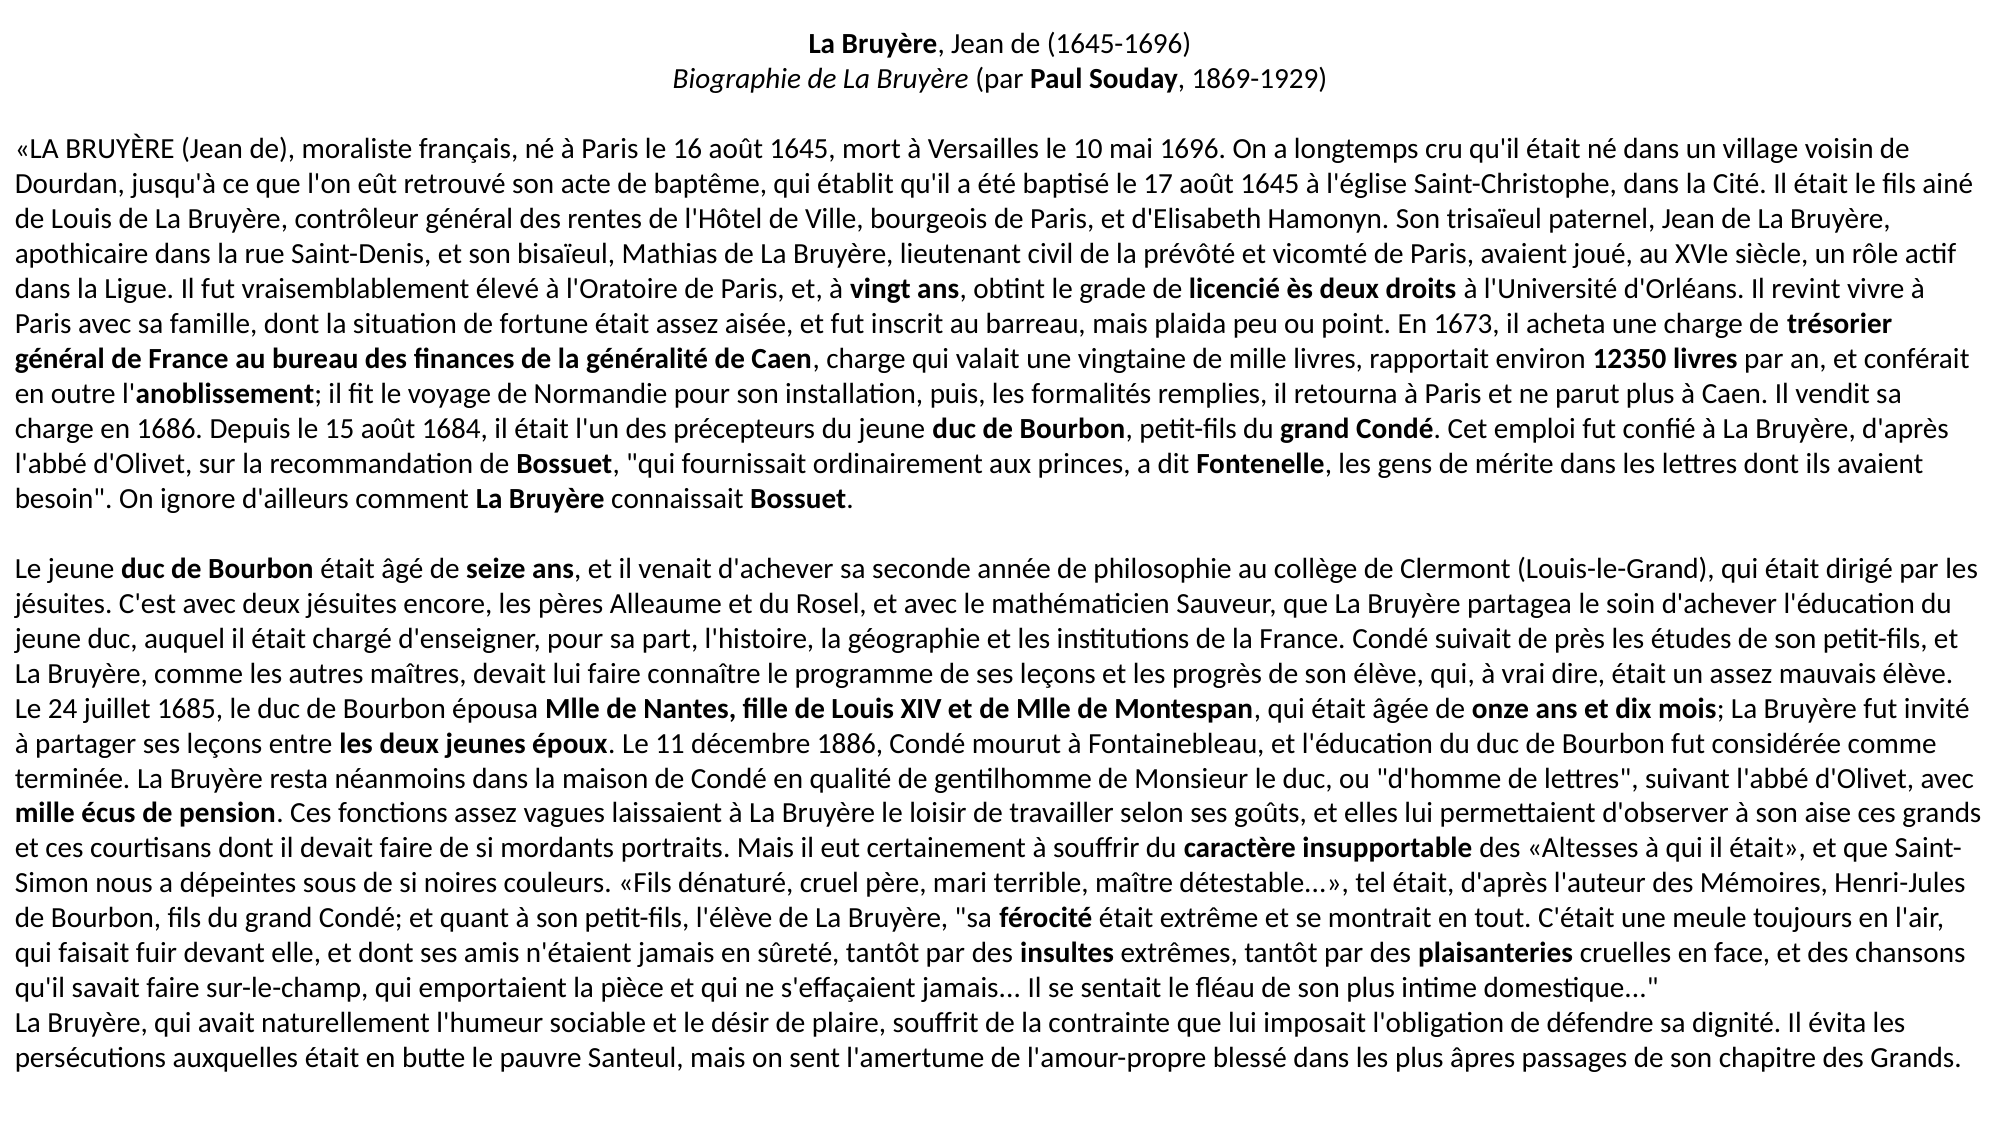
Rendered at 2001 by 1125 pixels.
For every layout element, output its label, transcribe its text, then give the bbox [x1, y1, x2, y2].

text_box La Bruyère, Jean de (1645-1696) Biographie de La Bruyère (par Paul Souday, 1869-1929) «LA BRUYÈRE (Jean de), moraliste français, né à Paris le 16 août 1645, mort à Versailles le 10 mai 1696. On a longtemps cru qu'il était né dans un village voisin de Dourdan, jusqu'à ce que l'on eût retrouvé son acte de baptême, qui établit qu'il a été baptisé le 17 août 1645 à l'église Saint-Christophe, dans la Cité. Il était le fils ainé de Louis de La Bruyère, contrôleur général des rentes de l'Hôtel de Ville, bourgeois de Paris, et d'Elisabeth Hamonyn. Son trisaïeul paternel, Jean de La Bruyère, apothicaire dans la rue Saint-Denis, et son bisaïeul, Mathias de La Bruyère, lieutenant civil de la prévôté et vicomté de Paris, avaient joué, au XVIe siècle, un rôle actif dans la Ligue. Il fut vraisemblablement élevé à l'Oratoire de Paris, et, à vingt ans, obtint le grade de licencié ès deux droits à l'Université d'Orléans. Il revint vivre à Paris avec sa famille, dont la situation de fortune était assez aisée, et fut inscrit au barreau, mais plaida peu ou point. En 1673, il acheta une charge de trésorier général de France au bureau des finances de la généralité de Caen, charge qui valait une vingtaine de mille livres, rapportait environ 12350 livres par an, et conférait en outre l'anoblissement; il fit le voyage de Normandie pour son installation, puis, les formalités remplies, il retourna à Paris et ne parut plus à Caen. Il vendit sa charge en 1686. Depuis le 15 août 1684, il était l'un des précepteurs du jeune duc de Bourbon, petit-fils du grand Condé. Cet emploi fut confié à La Bruyère, d'après l'abbé d'Olivet, sur la recommandation de Bossuet, "qui fournissait ordinairement aux princes, a dit Fontenelle, les gens de mérite dans les lettres dont ils avaient besoin". On ignore d'ailleurs comment La Bruyère connaissait Bossuet. Le jeune duc de Bourbon était âgé de seize ans, et il venait d'achever sa seconde année de philosophie au collège de Clermont (Louis-le-Grand), qui était dirigé par les jésuites. C'est avec deux jésuites encore, les pères Alleaume et du Rosel, et avec le mathématicien Sauveur, que La Bruyère partagea le soin d'achever l'éducation du jeune duc, auquel il était chargé d'enseigner, pour sa part, l'histoire, la géographie et les institutions de la France. Condé suivait de près les études de son petit-fils, et La Bruyère, comme les autres maîtres, devait lui faire connaître le programme de ses leçons et les progrès de son élève, qui, à vrai dire, était un assez mauvais élève. Le 24 juillet 1685, le duc de Bourbon épousa Mlle de Nantes, fille de Louis XIV et de Mlle de Montespan, qui était âgée de onze ans et dix mois; La Bruyère fut invité à partager ses leçons entre les deux jeunes époux. Le 11 décembre 1886, Condé mourut à Fontainebleau, et l'éducation du duc de Bourbon fut considérée comme terminée. La Bruyère resta néanmoins dans la maison de Condé en qualité de gentilhomme de Monsieur le duc, ou "d'homme de lettres", suivant l'abbé d'Olivet, avec mille écus de pension. Ces fonctions assez vagues laissaient à La Bruyère le loisir de travailler selon ses goûts, et elles lui permettaient d'observer à son aise ces grands et ces courtisans dont il devait faire de si mordants portraits. Mais il eut certainement à souffrir du caractère insupportable des «Altesses à qui il était», et que Saint-Simon nous a dépeintes sous de si noires couleurs. «Fils dénaturé, cruel père, mari terrible, maître détestable...», tel était, d'après l'auteur des Mémoires, Henri-Jules de Bourbon, fils du grand Condé; et quant à son petit-fils, l'élève de La Bruyère, "sa férocité était extrême et se montrait en tout. C'était une meule toujours en l'air, qui faisait fuir devant elle, et dont ses amis n'étaient jamais en sûreté, tantôt par des insultes extrêmes, tantôt par des plaisanteries cruelles en face, et des chansons qu'il savait faire sur-le-champ, qui emportaient la pièce et qui ne s'effaçaient jamais... Il se sentait le fléau de son plus intime domestique..." La Bruyère, qui avait naturellement l'humeur sociable et le désir de plaire, souffrit de la contrainte que lui imposait l'obligation de défendre sa dignité. Il évita les persécutions auxquelles était en butte le pauvre Santeul, mais on sent l'amertume de l'amour-propre blessé dans les plus âpres passages de son chapitre des Grands. [0, 17, 2000, 1081]
